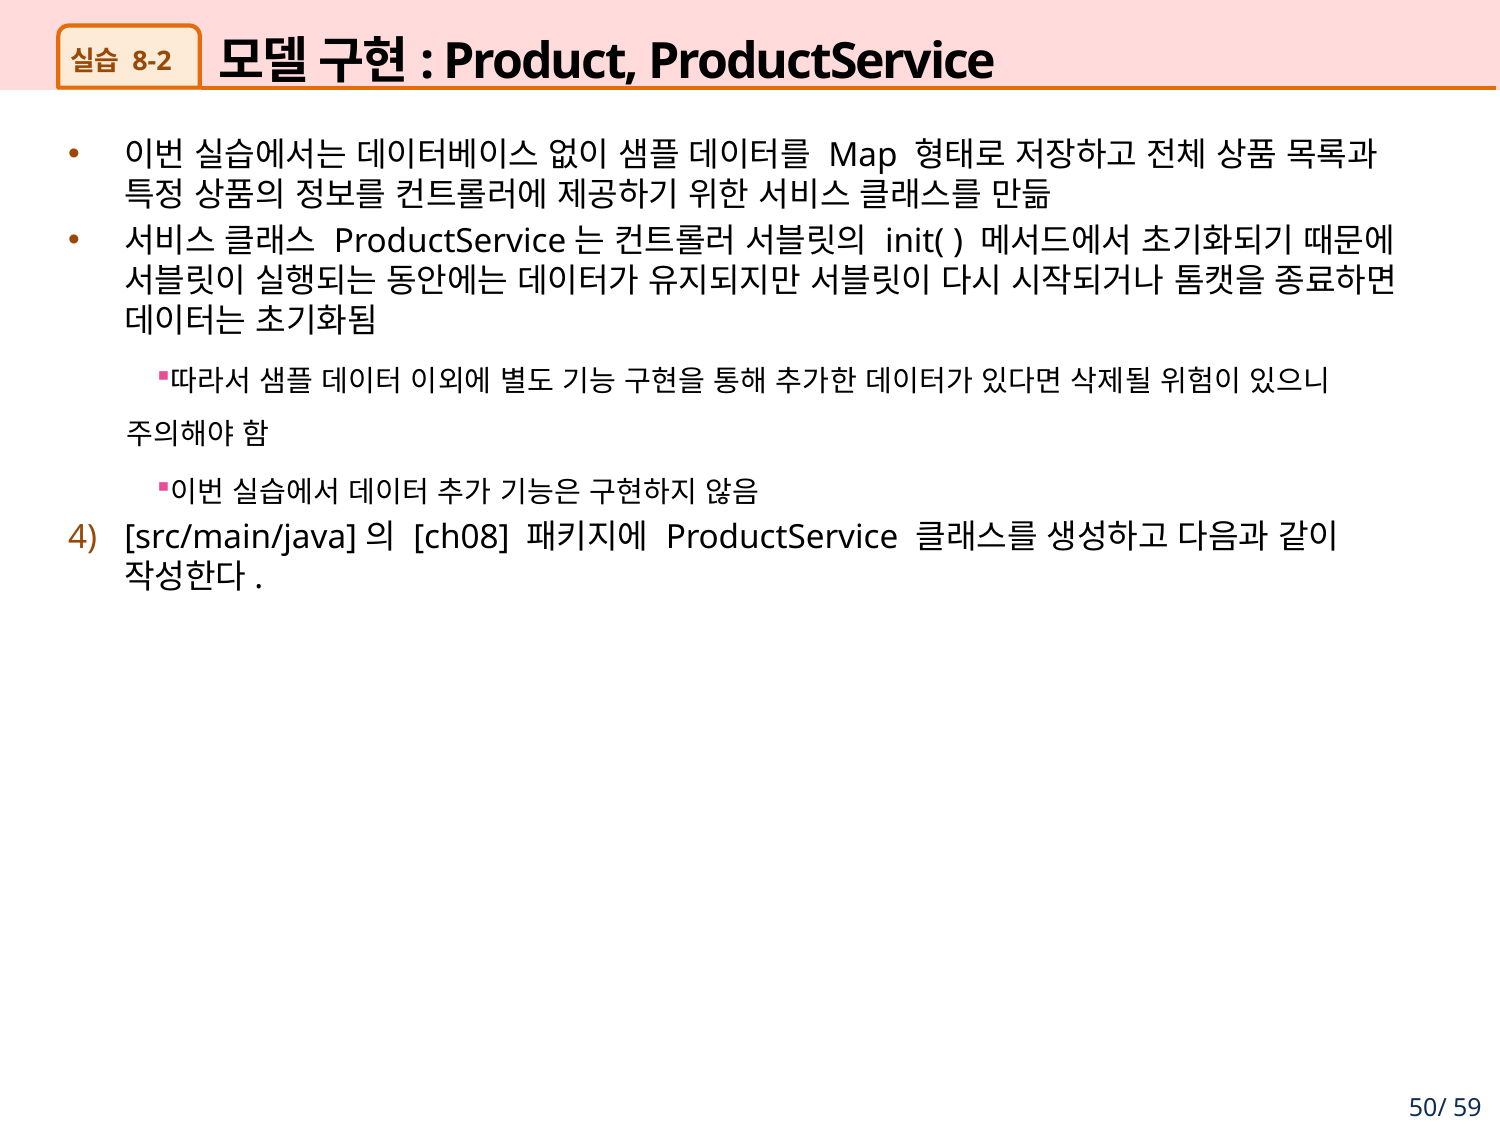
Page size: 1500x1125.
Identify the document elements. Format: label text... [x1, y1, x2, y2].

title 모델 구현: Product, ProductService [203, 19, 1365, 97]
list 이번 실습에서는 데이터베이스 없이 샘플 데이터를 Map 형태로 저장하고 전체 상품 목록과 특정 상품의 정보를 컨트롤러에 제공하기 위한 서비스 클래스를 만듦 서비스 클래스 ProductService는 컨트롤러 서블릿의 init( ) 메서드에서 초기화되기 때문에 서블릿이 실행되는 동안에는 데이터가 유지되지만 서블릿이 다시 시작되거나 톰캣을 종료하면 데이터는 초기화됨 따라서 샘플 데이터 이외에 별도 기능 구현을 통해 추가한 데이터가 있다면 삭제될 위험이 있으니 주의해야 함 이번 실습에서 데이터 추가 기능은 구현하지 않음 [src/main/java]의 [ch08] 패키지에 ProductService 클래스를 생성하고 다음과 같이 작성한다. [53, 125, 1425, 1005]
text_box 실습 8-2 [55, 35, 206, 83]
